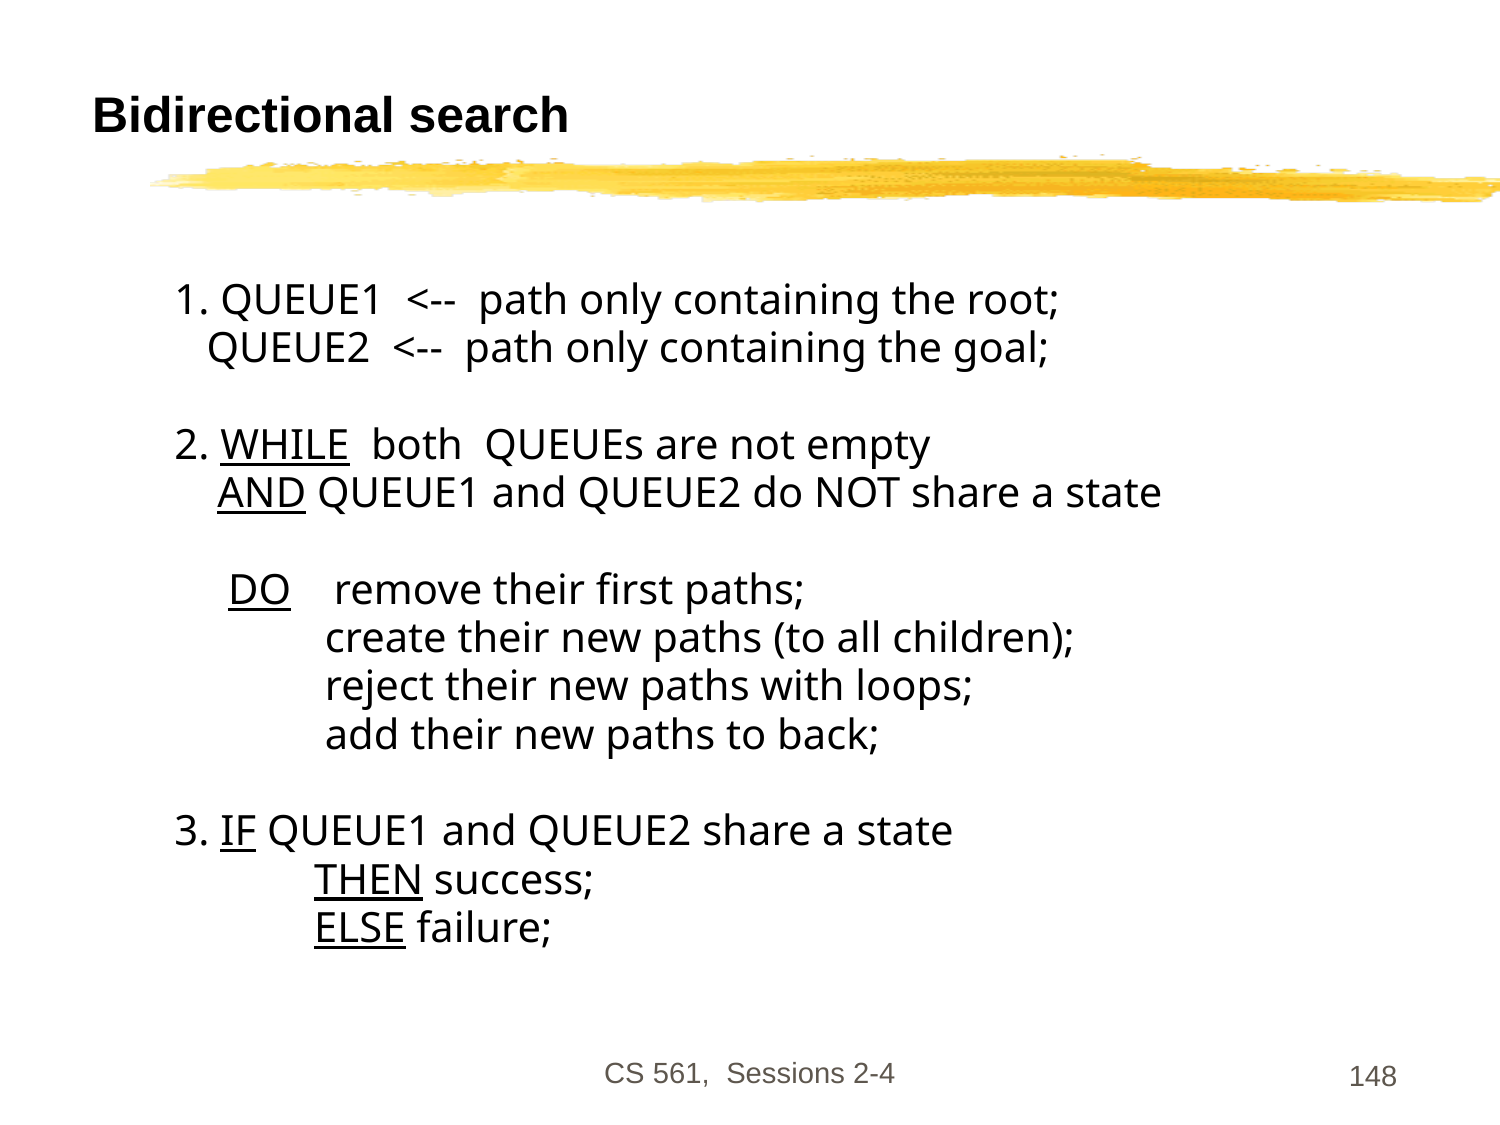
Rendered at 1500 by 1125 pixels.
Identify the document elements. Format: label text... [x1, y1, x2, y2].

title Bidirectional search [76, 37, 1415, 151]
picture [150, 149, 1500, 213]
list 1. QUEUE1 <-- path only containing the root; QUEUE2 <-- path only containing the goal; 2. WHILE both QUEUEs are not empty AND QUEUE1 and QUEUE2 do NOT share a state DO remove their first paths; create their new paths (to all children); reject their new paths with loops; add their new paths to back; 3. IF QUEUE1 and QUEUE2 share a state THEN success; ELSE failure; [159, 274, 1417, 1026]
slide_number 148 [1099, 1026, 1413, 1101]
footer CS 561, Sessions 2-4 [512, 1026, 988, 1098]
